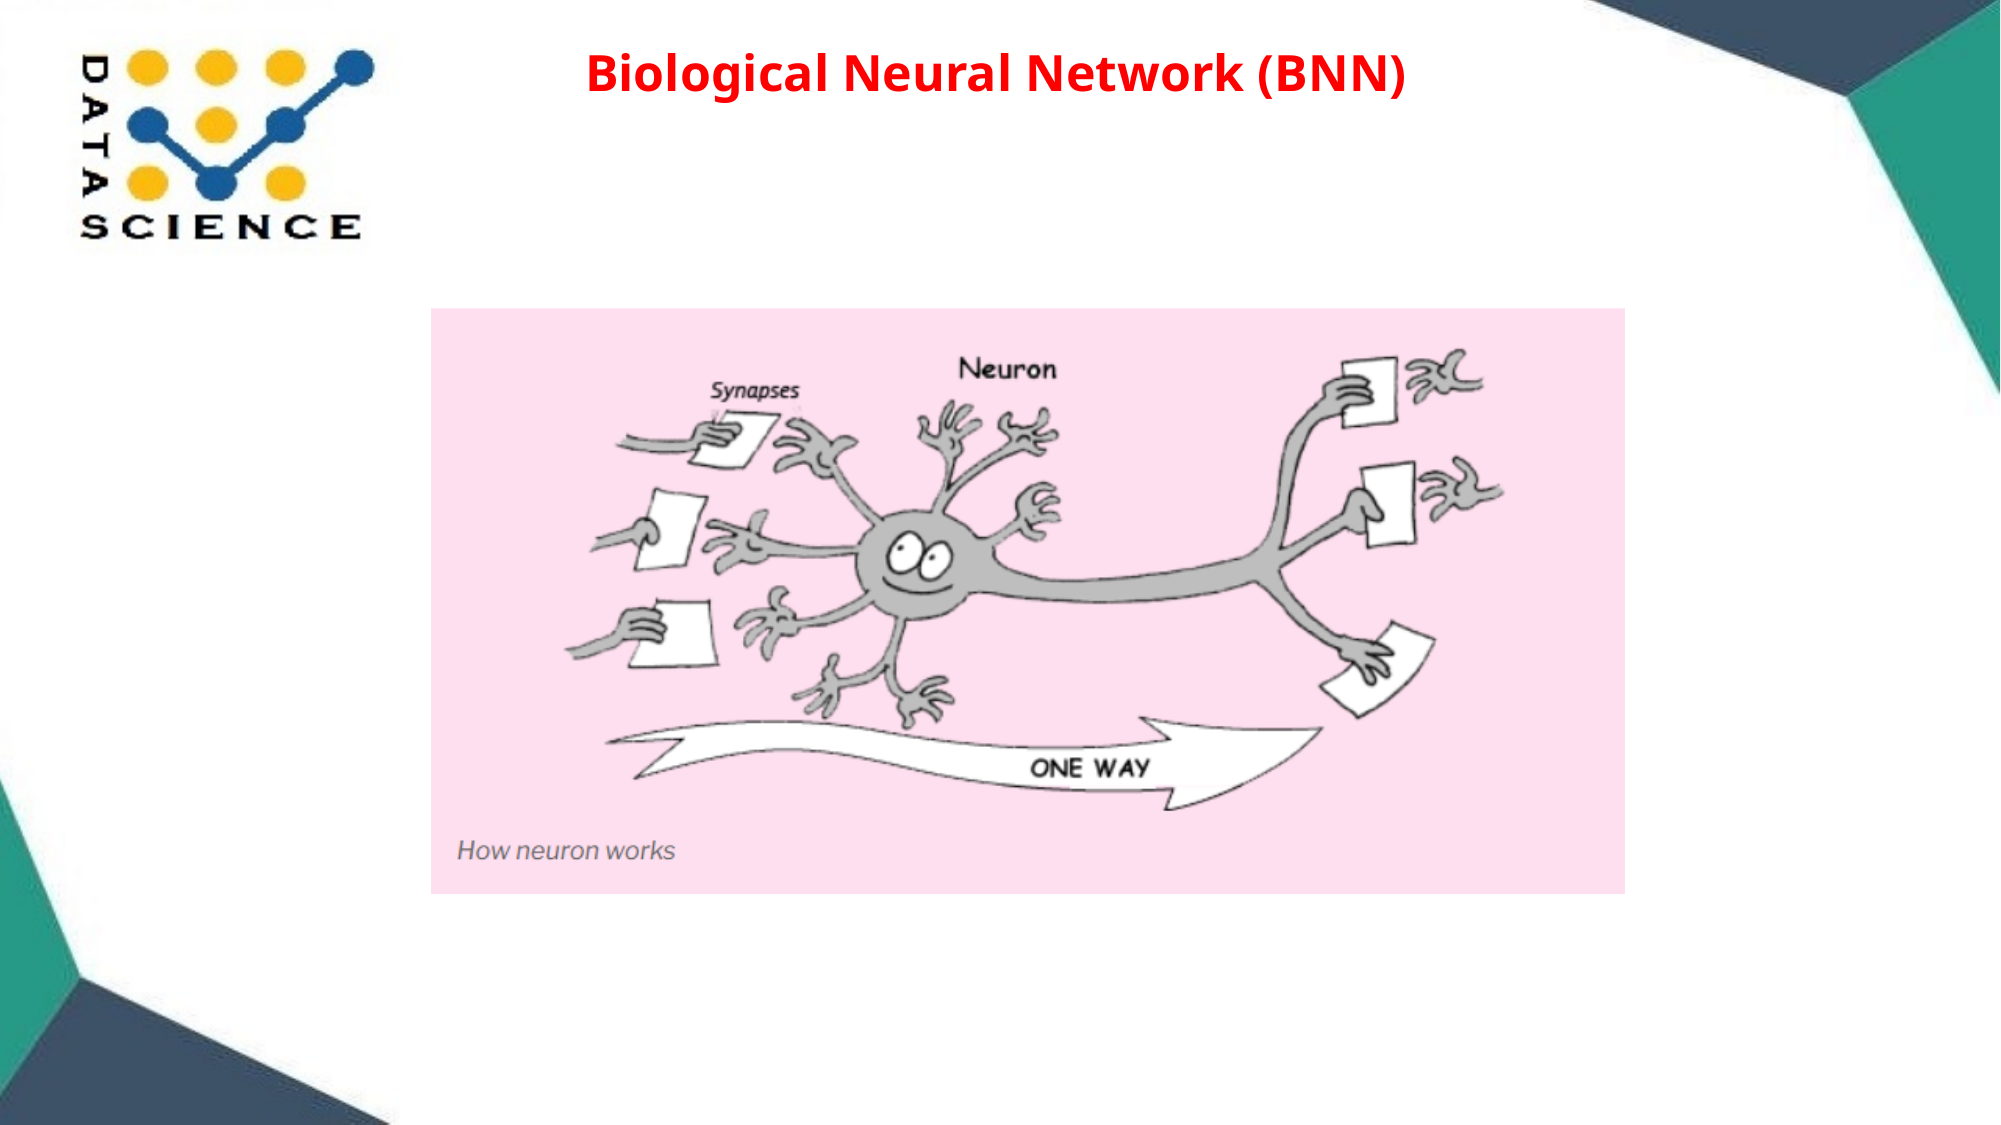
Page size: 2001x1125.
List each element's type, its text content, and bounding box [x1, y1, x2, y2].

text_box Biological Neural Network (BNN) [507, 25, 1485, 109]
picture [0, 0, 2001, 1125]
